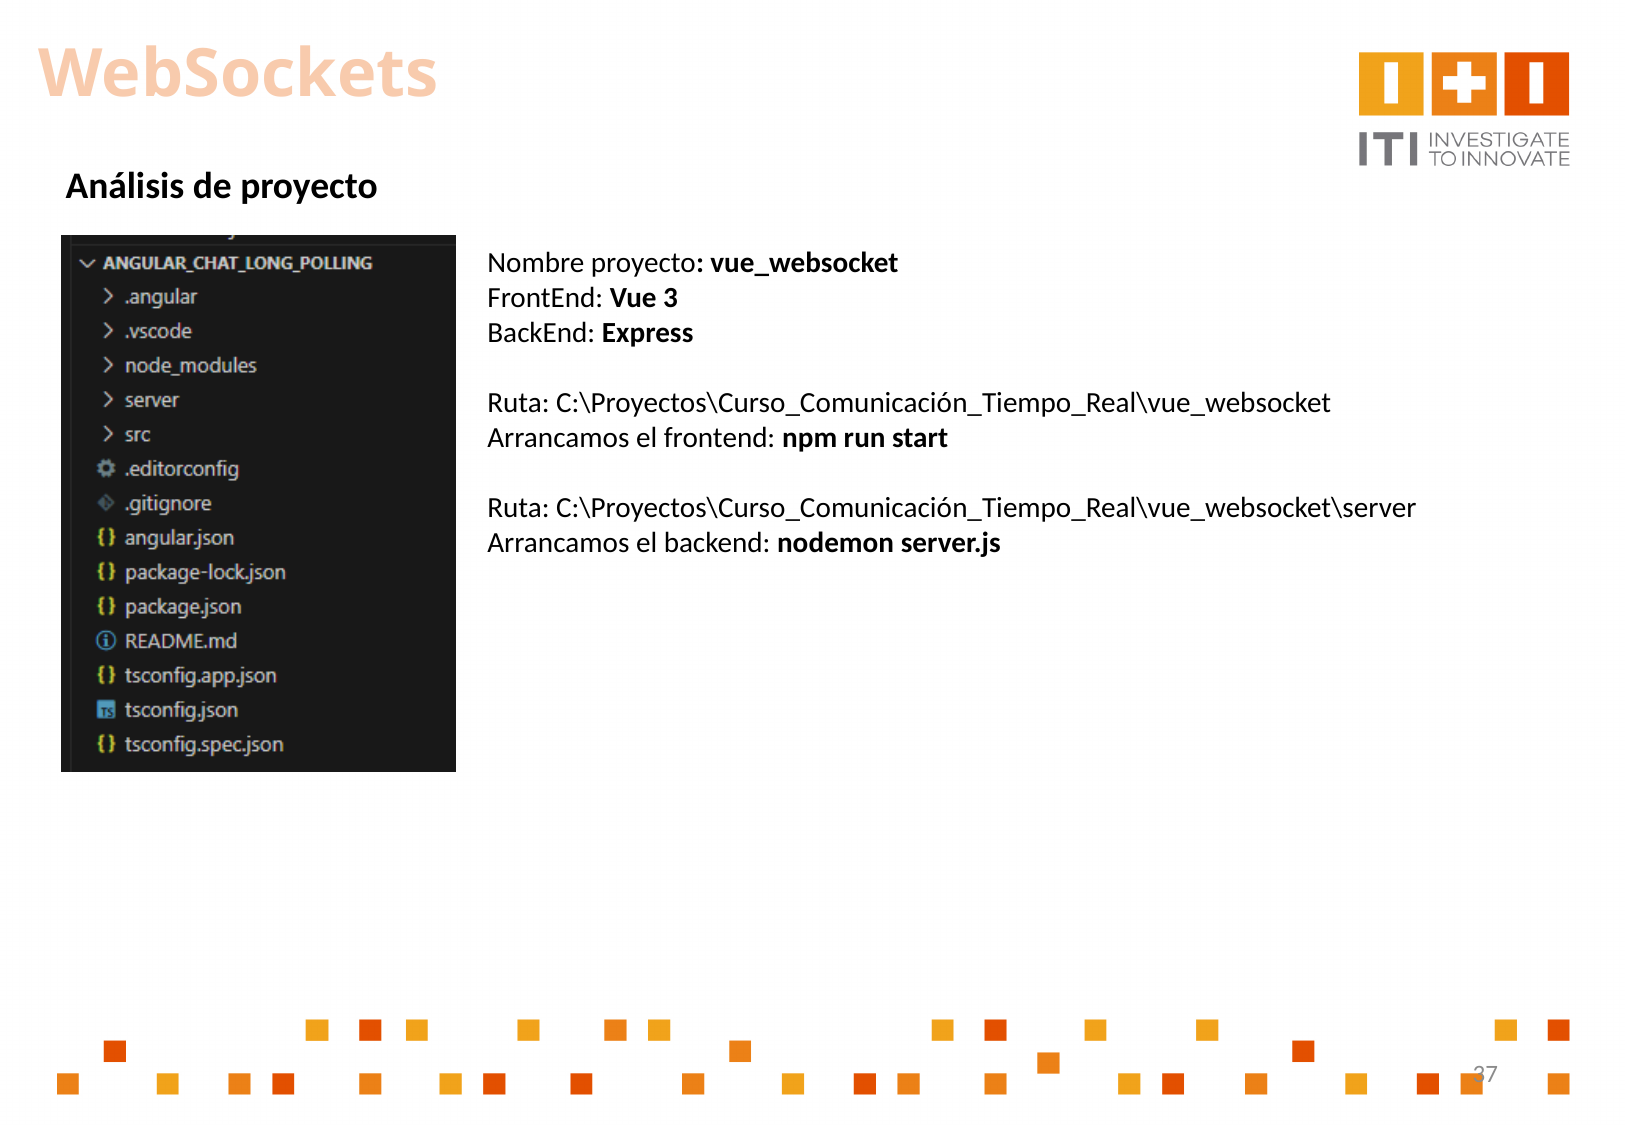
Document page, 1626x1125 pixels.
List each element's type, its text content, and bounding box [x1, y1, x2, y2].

picture [0, 0, 1626, 1125]
slide_number 37 [1147, 1042, 1514, 1103]
text_box Análisis de proyecto [50, 153, 754, 214]
text_box WebSockets [23, 22, 1352, 117]
text_box Nombre proyecto: vue_websocket FrontEnd: Vue 3 BackEnd: Express Ruta: C:\Proyectos\Curso_Comunicación_Tiempo_Real\vue_websocket Arrancamos el frontend: npm run start Ruta: C:\Proyectos\Curso_Comunicación_Tiempo_Real\vue_websocket\server Arrancamos el backend: nodemon server.js [472, 235, 1564, 601]
